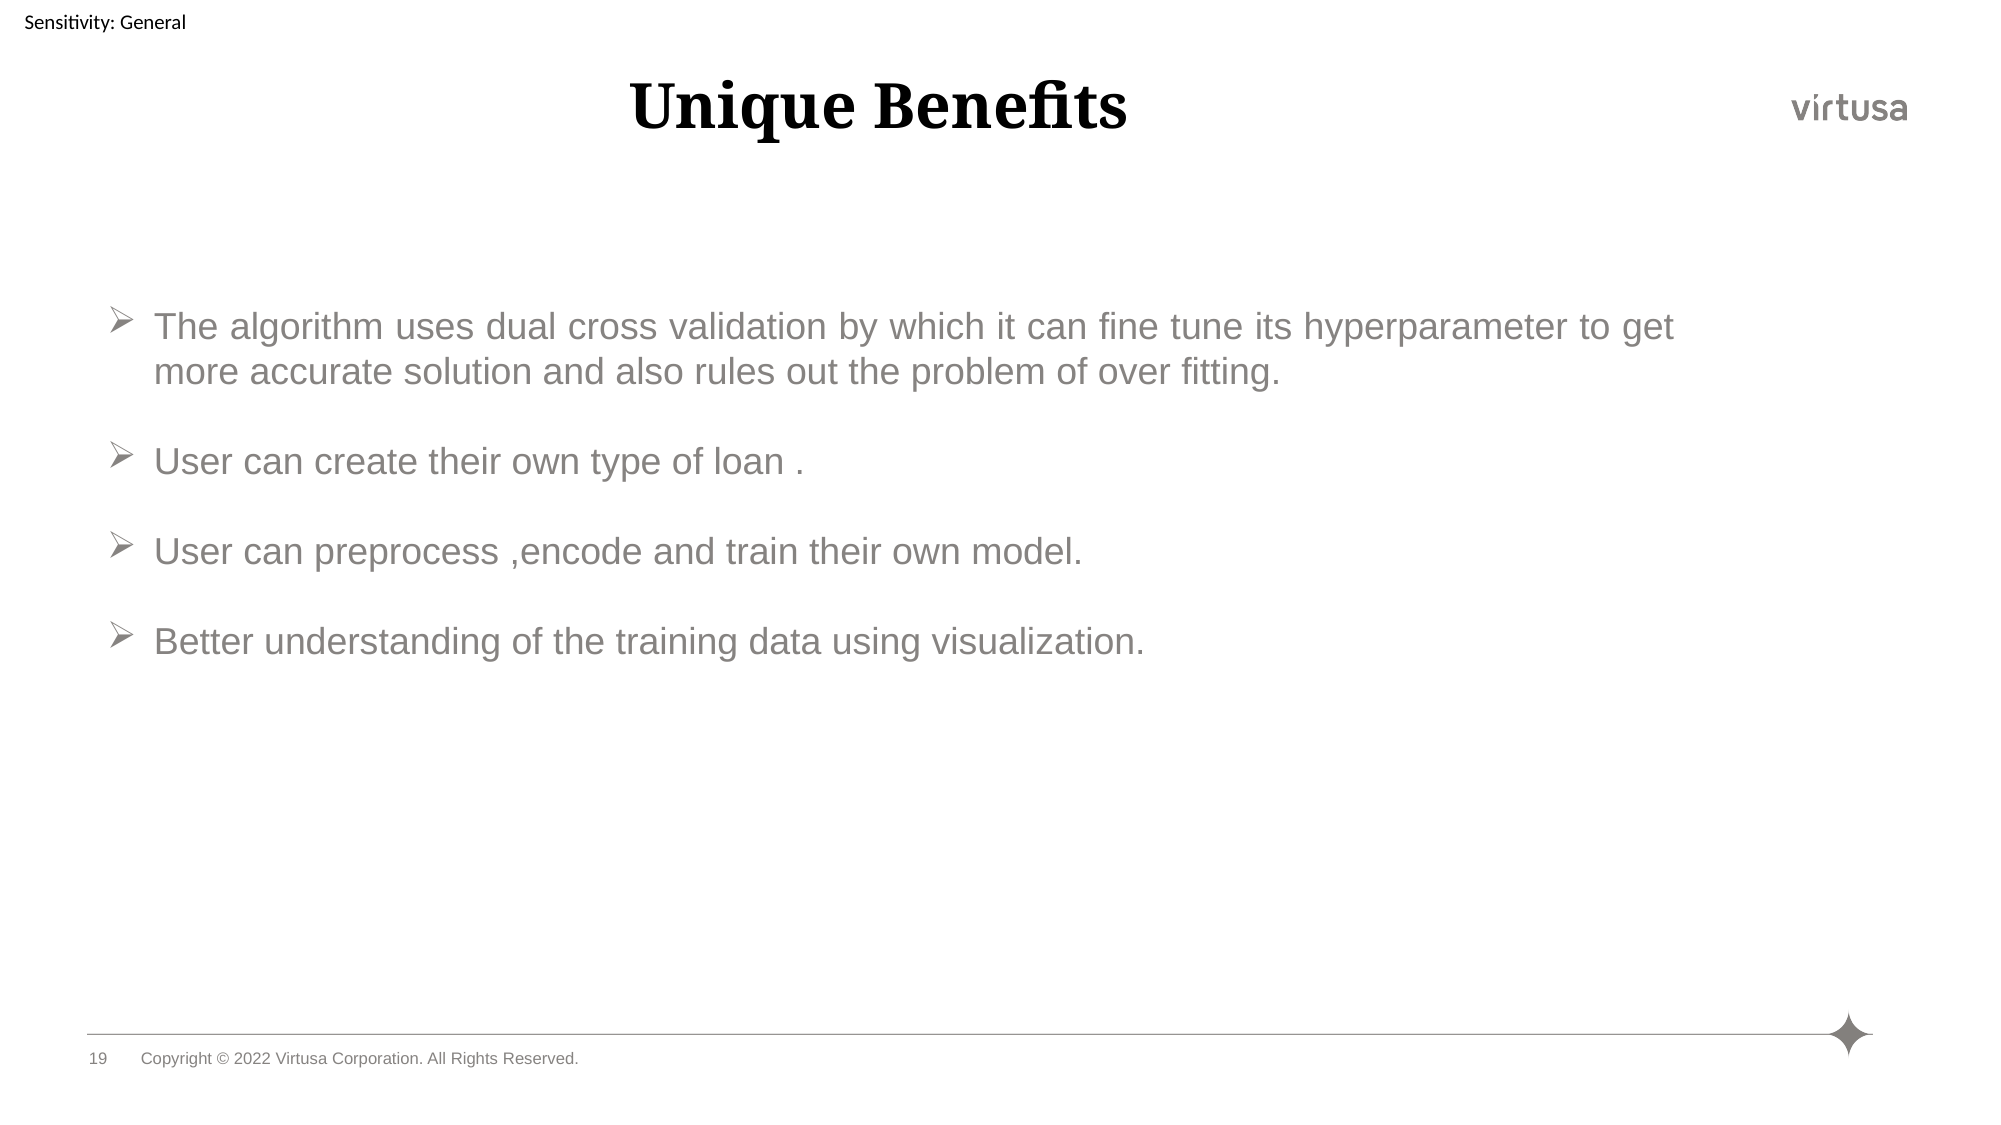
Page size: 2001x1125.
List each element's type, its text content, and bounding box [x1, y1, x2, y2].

text_box The algorithm uses dual cross validation by which it can fine tune its hyperparameter to get more accurate solution and also rules out the problem of over fitting. User can create their own type of loan . User can preprocess ,encode and train their own model. Better understanding of the training data using visualization. [92, 294, 1690, 850]
title Unique Benefits [92, 75, 1667, 230]
picture [1791, 94, 1907, 121]
